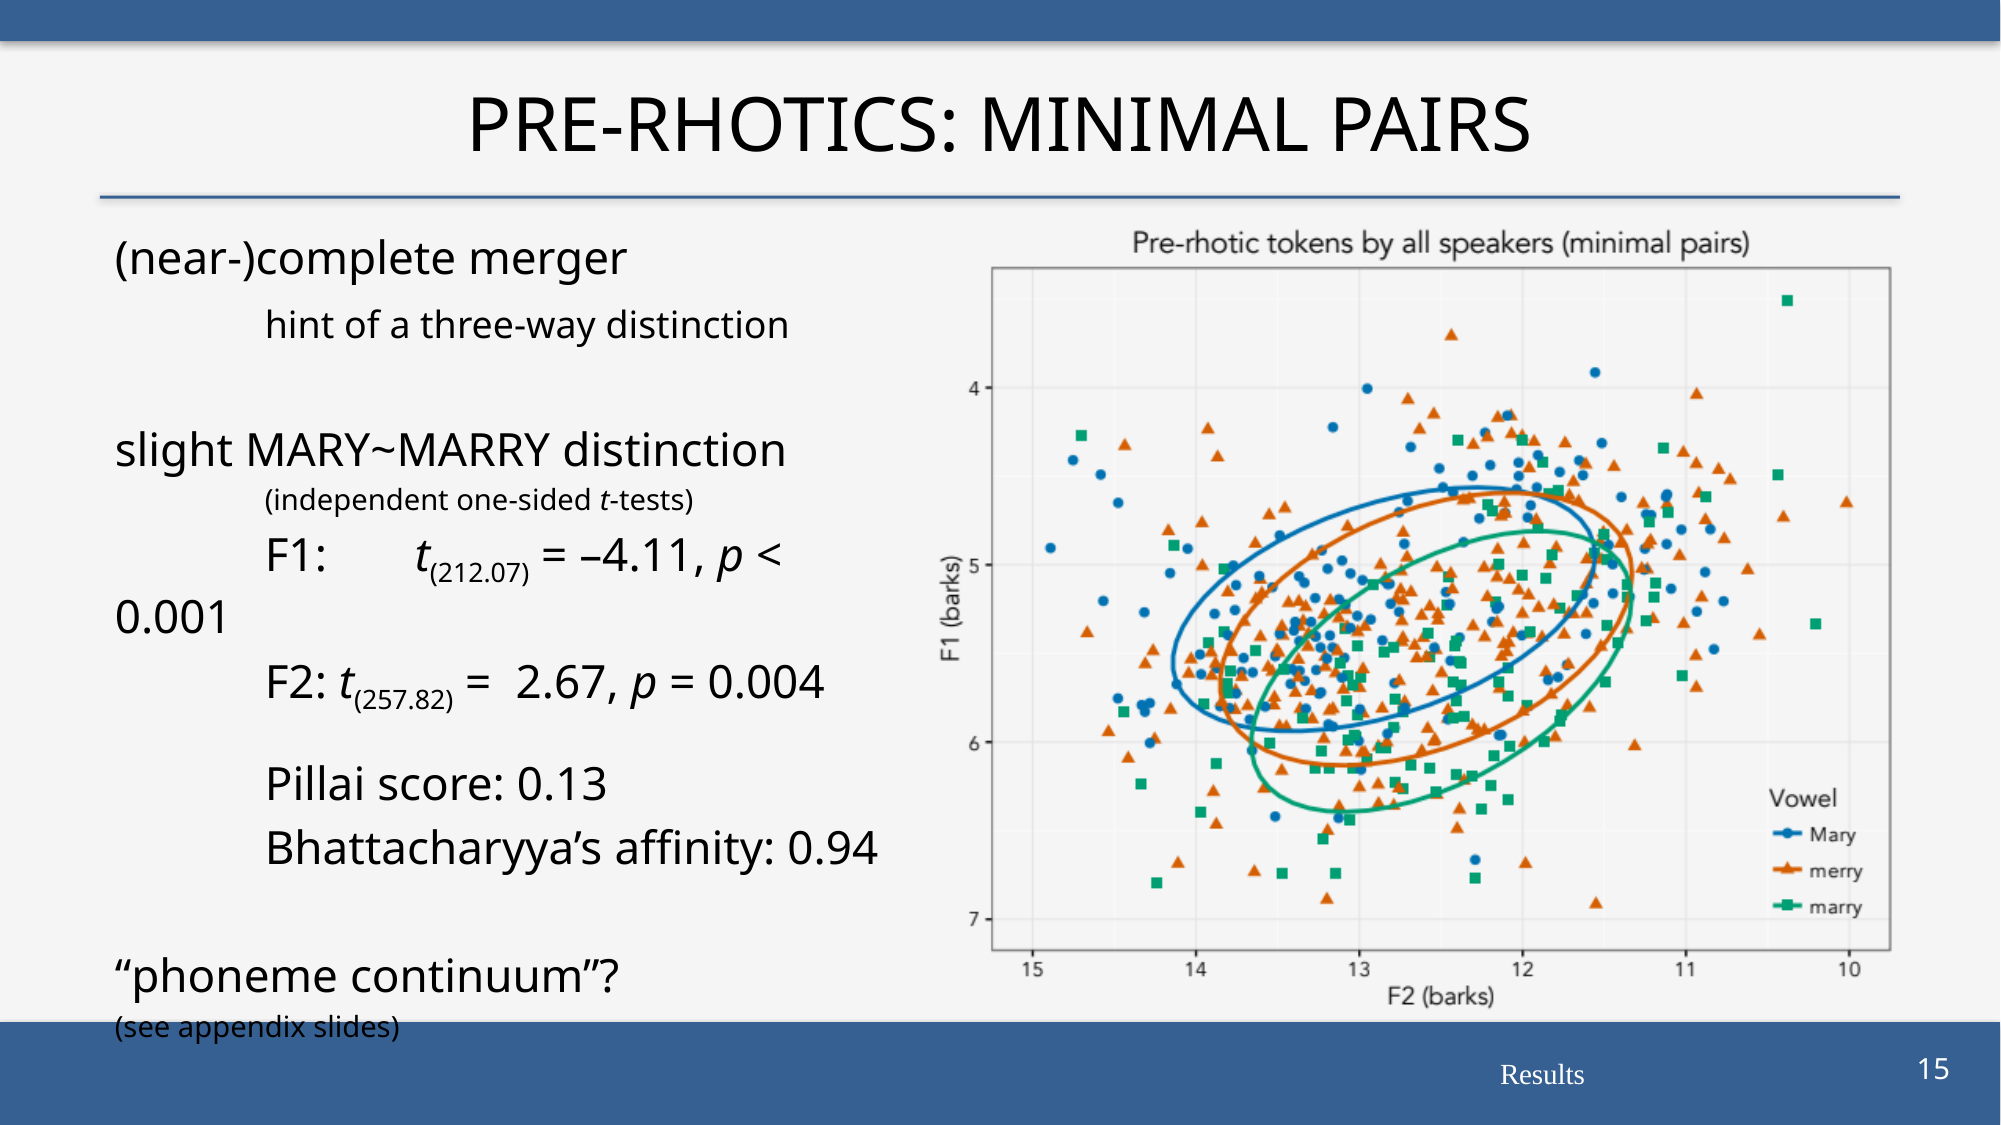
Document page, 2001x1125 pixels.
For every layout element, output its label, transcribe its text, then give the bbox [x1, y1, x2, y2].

list (near-)complete merger hint of a three-way distinction slight mary~marry distinction (independent one-sided t-tests) F1: t(212.07) = –4.11, p < 0.001 F2: t(257.82) = 2.67, p = 0.004 Pillai score: 0.13 Bhattacharyya’s affinity: 0.94 “phoneme continuum”? (see appendix slides) [99, 220, 920, 1005]
slide_number 15 [1881, 1042, 1987, 1103]
title Pre-Rhotics: Minimal Pairs [99, 47, 1900, 196]
footer Results [1205, 1042, 1881, 1103]
picture [924, 219, 1901, 1019]
